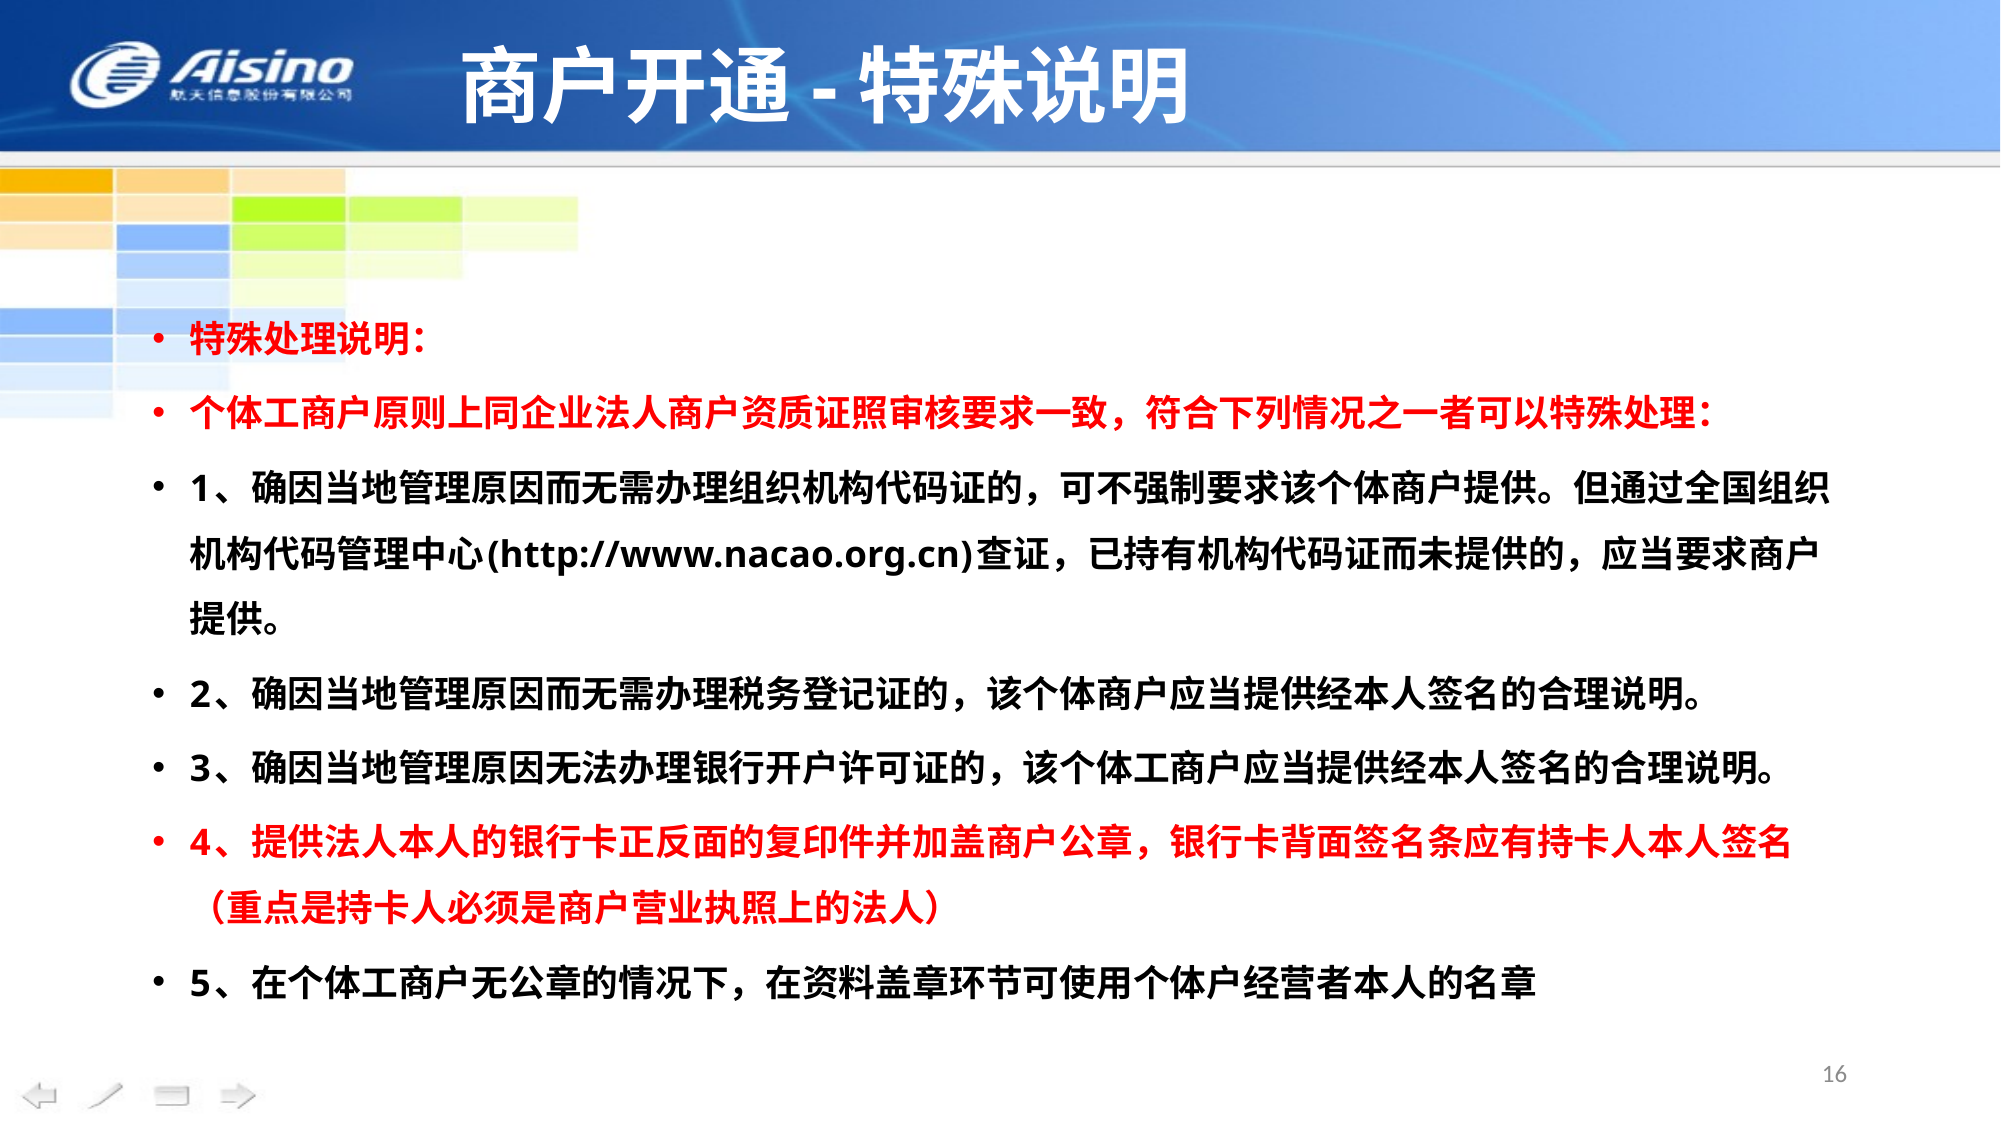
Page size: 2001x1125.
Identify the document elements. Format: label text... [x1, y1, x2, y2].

list 特殊处理说明： 个体工商户原则上同企业法人商户资质证照审核要求一致，符合下列情况之一者可以特殊处理： 1、确因当地管理原因而无需办理组织机构代码证的，可不强制要求该个体商户提供。但通过全国组织机构代码管理中心(http://www.nacao.org.cn)查证，已持有机构代码证而未提供的，应当要求商户提供。 2、确因当地管理原因而无需办理税务登记证的，该个体商户应当提供经本人签名的合理说明。 3、确因当地管理原因无法办理银行开户许可证的，该个体工商户应当提供经本人签名的合理说明。 4、提供法人本人的银行卡正反面的复印件并加盖商户公章，银行卡背面签名条应有持卡人本人签名（重点是持卡人必须是商户营业执照上的法人） 5、在个体工商户无公章的情况下，在资料盖章环节可使用个体户经营者本人的名章 [137, 299, 1863, 1014]
title 商户开通-特殊说明 [443, 15, 2000, 164]
picture [0, 0, 2001, 1125]
slide_number 16 [1412, 1042, 1863, 1103]
